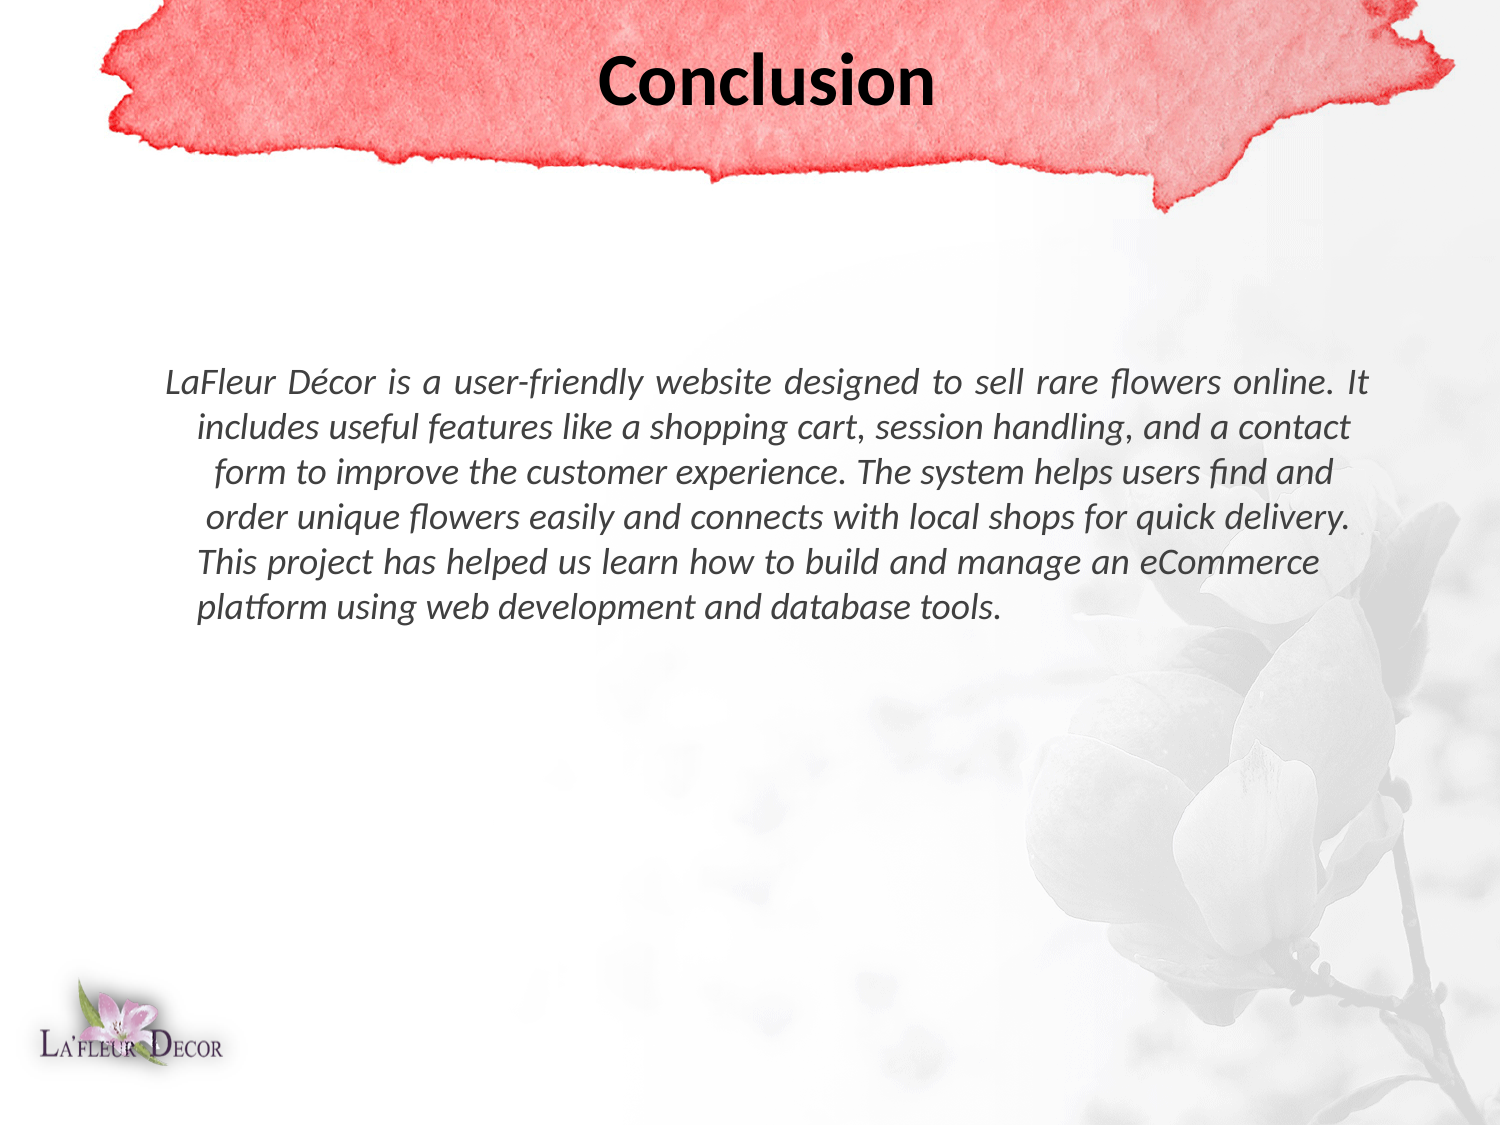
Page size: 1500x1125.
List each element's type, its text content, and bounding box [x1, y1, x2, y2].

list LaFleur Décor is a user-friendly website designed to sell rare flowers online. It includes useful features like a shopping cart, session handling, and a contact form to improve the customer experience. The system helps users find and order unique flowers easily and connects with local shops for quick delivery. This project has helped us learn how to build and manage an eCommerce platform using web development and database tools. [150, 349, 1386, 1103]
picture [0, 0, 1500, 1125]
title Conclusion [112, 10, 1424, 141]
